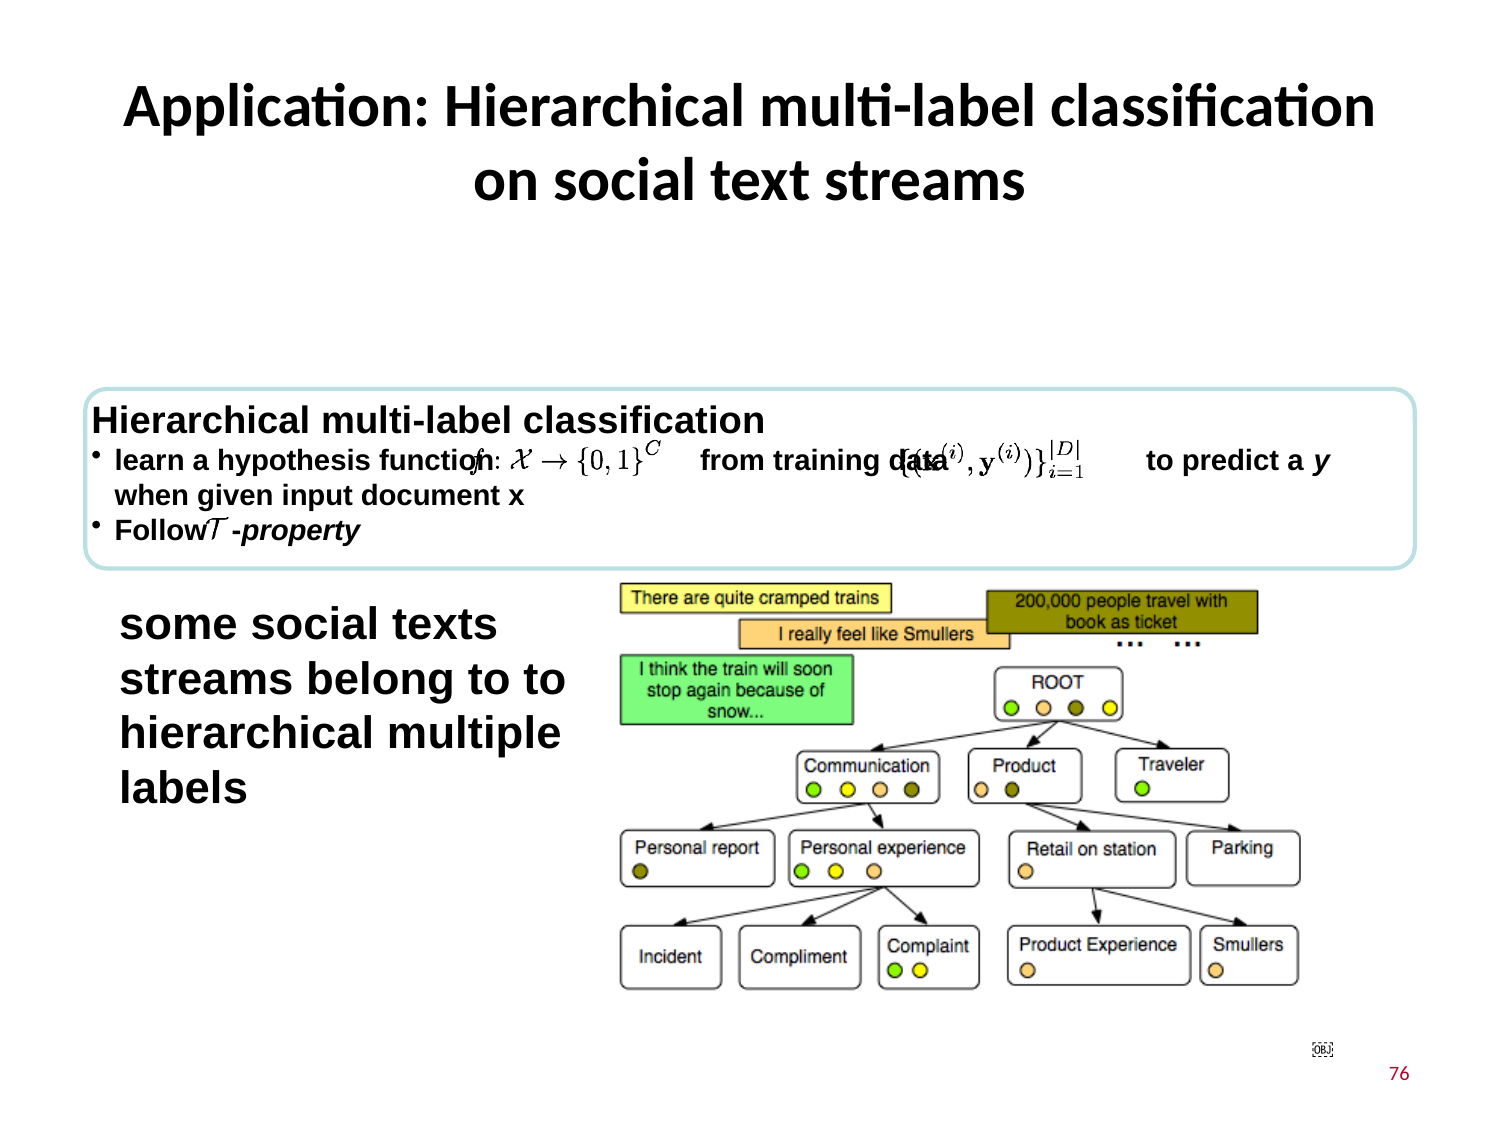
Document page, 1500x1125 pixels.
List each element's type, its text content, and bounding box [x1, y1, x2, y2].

slide_number 76 [1074, 1042, 1425, 1103]
picture [205, 516, 229, 540]
text_box some social texts streams belong to to hierarchical multiple labels [111, 587, 604, 820]
title Application: Hierarchical multi-label classification on social text streams [75, 45, 1425, 233]
text_box Hierarchical multi-label classification learn a hypothesis function from training data to predict a y when given input document x Follow -property [85, 388, 1415, 569]
text_box ￼ [1312, 1037, 1400, 1063]
picture [898, 439, 1083, 479]
picture [617, 580, 1305, 993]
picture [470, 439, 661, 476]
